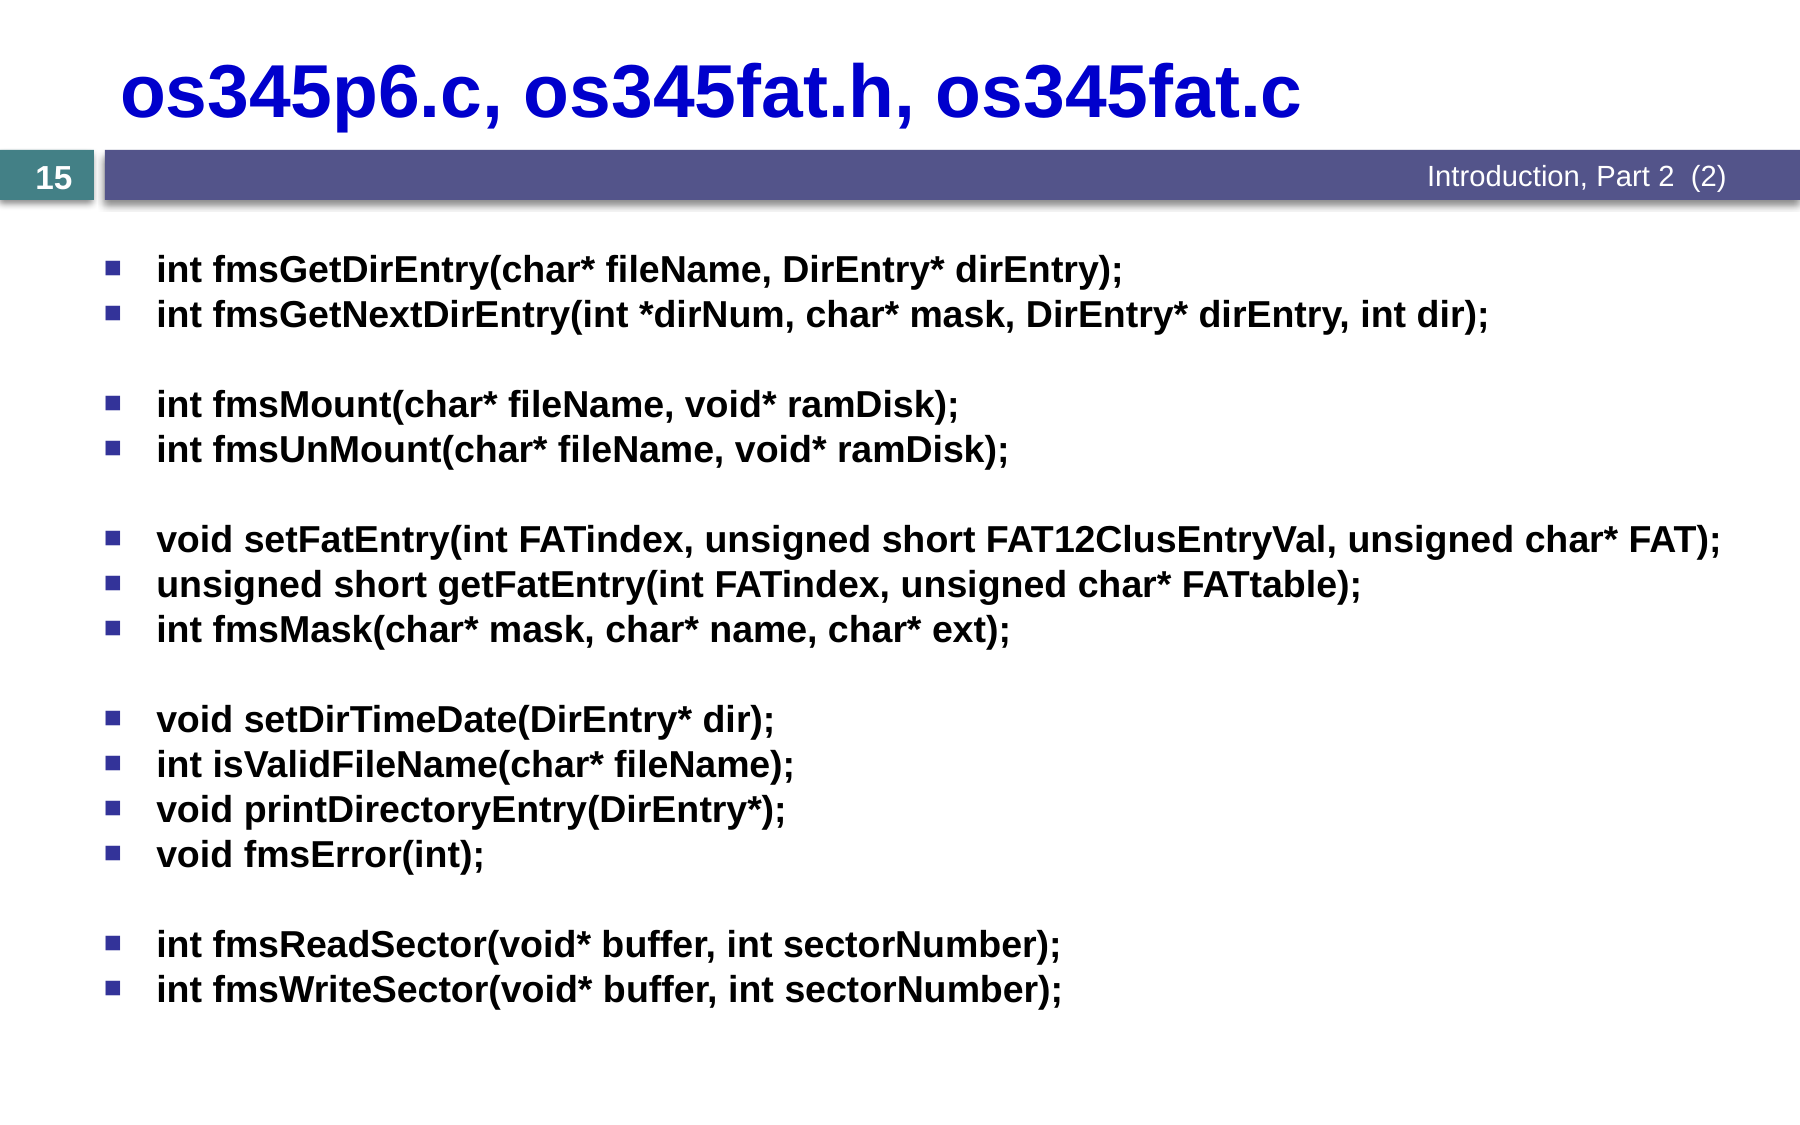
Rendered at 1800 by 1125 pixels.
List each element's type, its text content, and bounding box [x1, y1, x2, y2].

footer Introduction, Part 2 (2) [925, 149, 1743, 199]
text_box int fmsGetDirEntry(char* fileName, DirEntry* dirEntry); int fmsGetNextDirEntry(int *dirNum, char* mask, DirEntry* dirEntry, int dir); int fmsMount(char* fileName, void* ramDisk); int fmsUnMount(char* fileName, void* ramDisk); void setFatEntry(int FATindex, unsigned short FAT12ClusEntryVal, unsigned char* FAT); unsigned short getFatEntry(int FATindex, unsigned char* FATtable); int fmsMask(char* mask, char* name, char* ext); void setDirTimeDate(DirEntry* dir); int isValidFileName(char* fileName); void printDirectoryEntry(DirEntry*); void fmsError(int); int fmsReadSector(void* buffer, int sectorNumber); int fmsWriteSector(void* buffer, int sectorNumber); [89, 237, 1800, 1014]
slide_number 15 [0, 153, 108, 199]
title os345p6.c, os345fat.h, os345fat.c [104, 27, 1743, 148]
